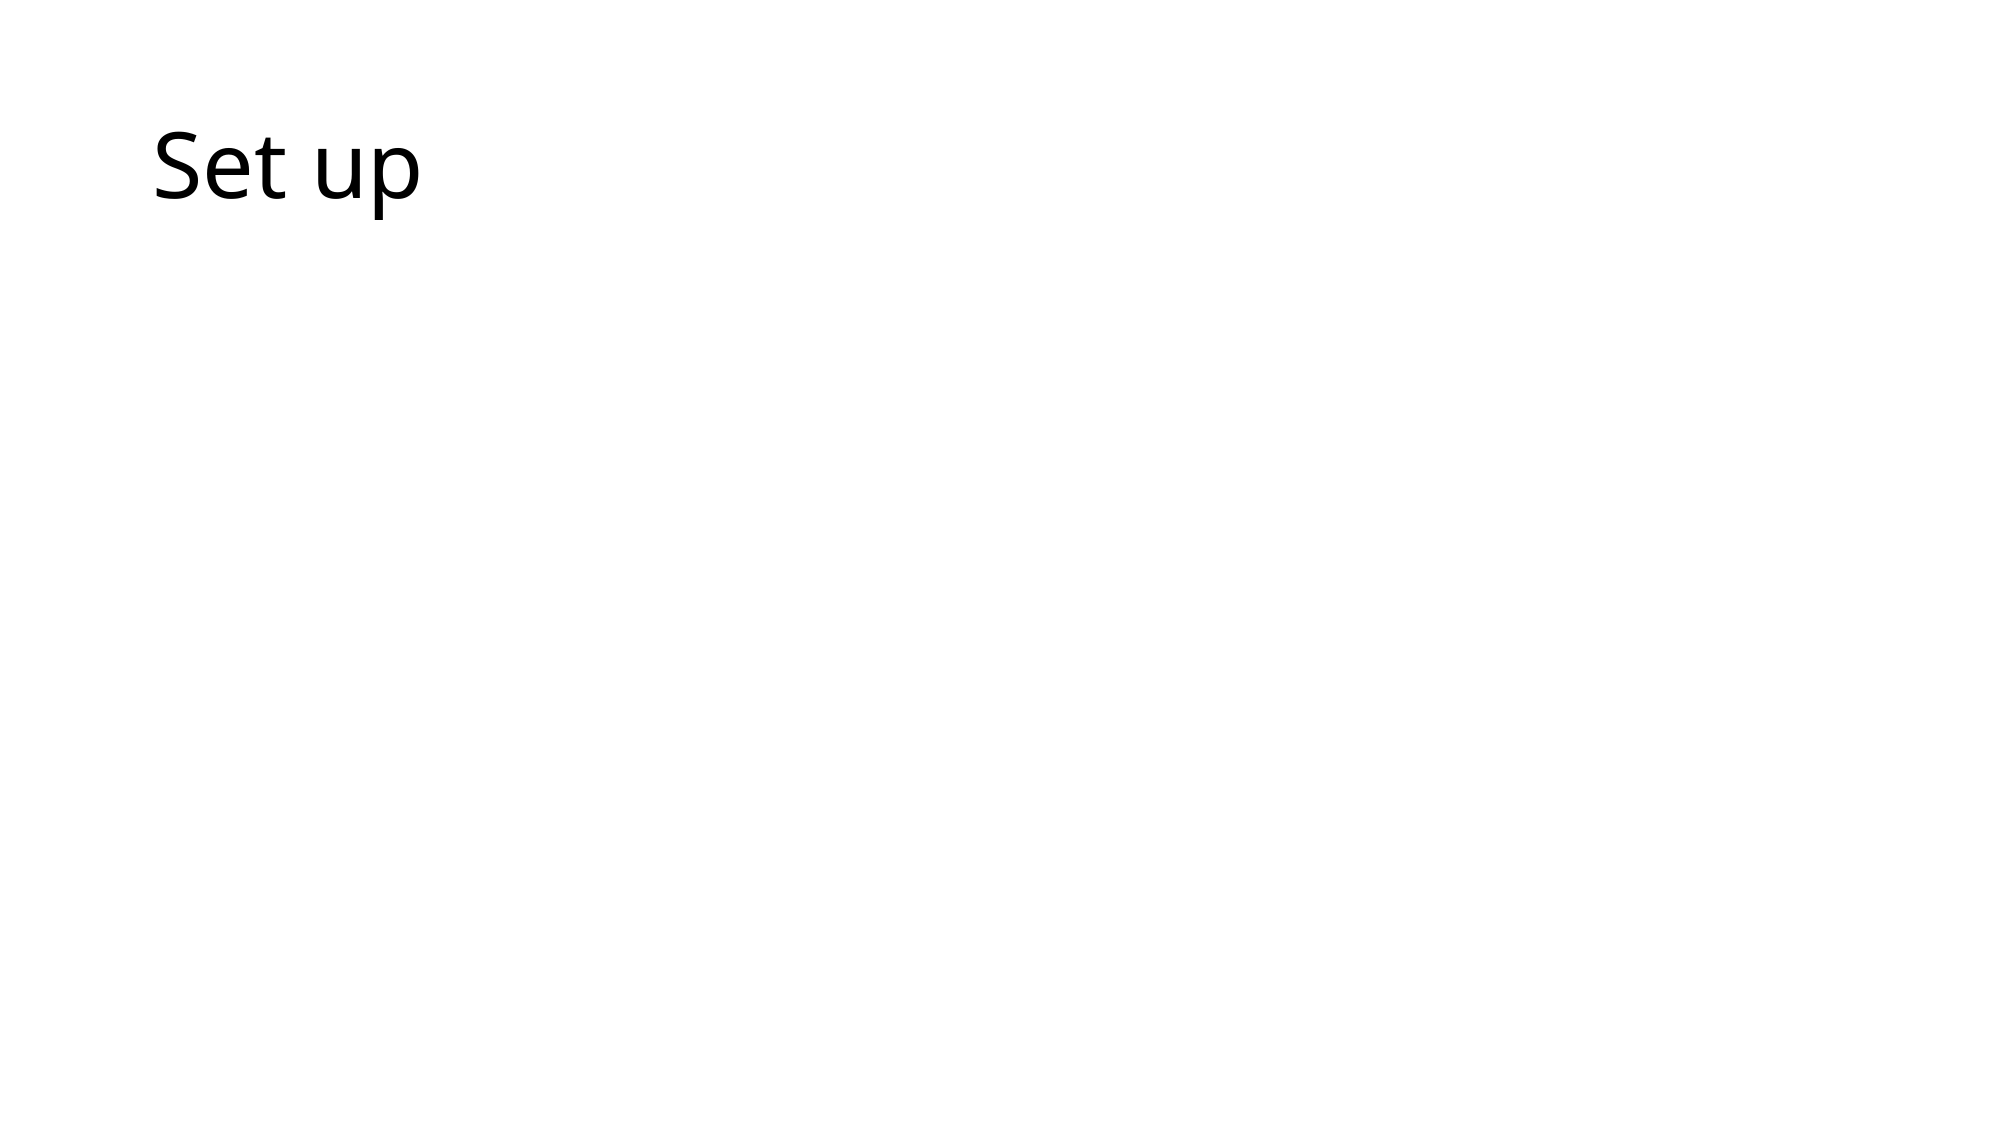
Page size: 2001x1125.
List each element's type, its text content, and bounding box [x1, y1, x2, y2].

title Set up [137, 59, 1863, 278]
